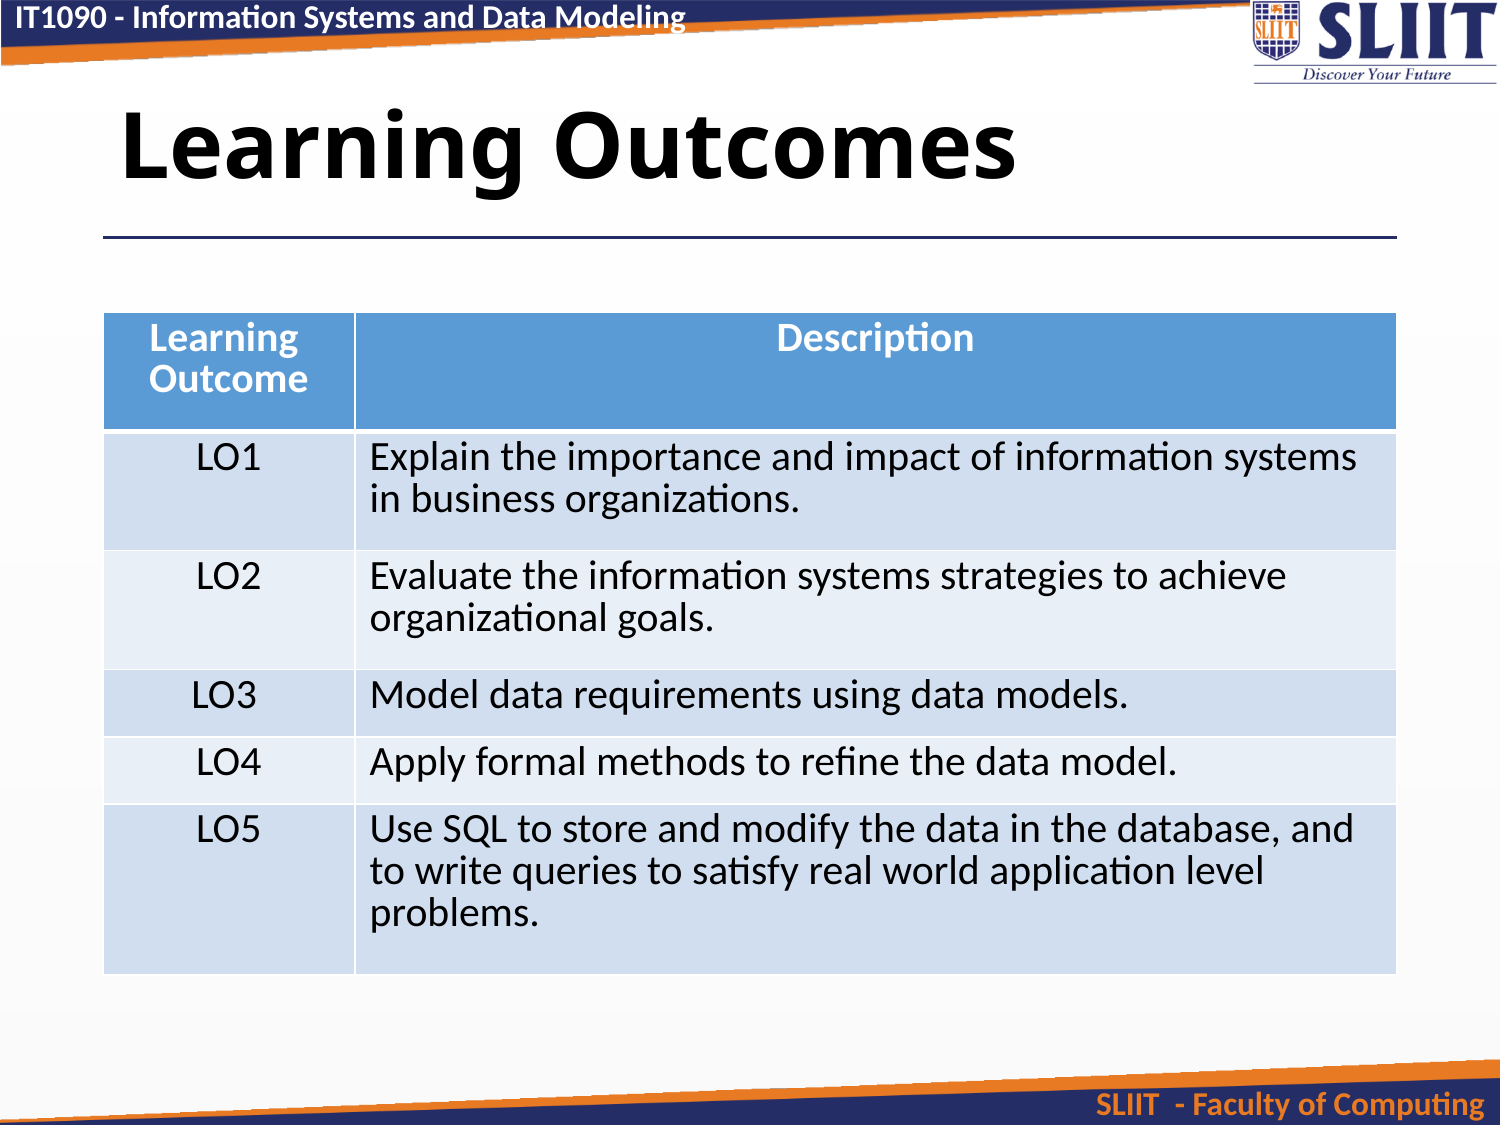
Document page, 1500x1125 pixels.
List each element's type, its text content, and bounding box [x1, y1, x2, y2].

table_cell Evaluate the information systems strategies to achieve organizational goals. [356, 551, 1396, 669]
picture [1250, 0, 1500, 84]
table_cell LO2 [104, 551, 354, 669]
table_cell Model data requirements using data models. [356, 670, 1396, 736]
table_cell LO1 [104, 434, 354, 550]
table_header Description [356, 313, 1396, 429]
picture [0, 1050, 1500, 1125]
table_cell LO3 [104, 670, 354, 736]
table_cell Explain the importance and impact of information systems in business organizations. [356, 434, 1396, 550]
table_cell LO5 [104, 805, 354, 974]
title Learning Outcomes [103, 59, 1397, 238]
table_header Learning Outcome [104, 313, 354, 429]
table_cell Apply formal methods to refine the data model. [356, 738, 1396, 803]
picture [2, 2, 1249, 75]
table_cell LO4 [104, 738, 354, 803]
table_cell Use SQL to store and modify the data in the database, and to write queries to satisfy real world application level problems. [356, 805, 1396, 974]
